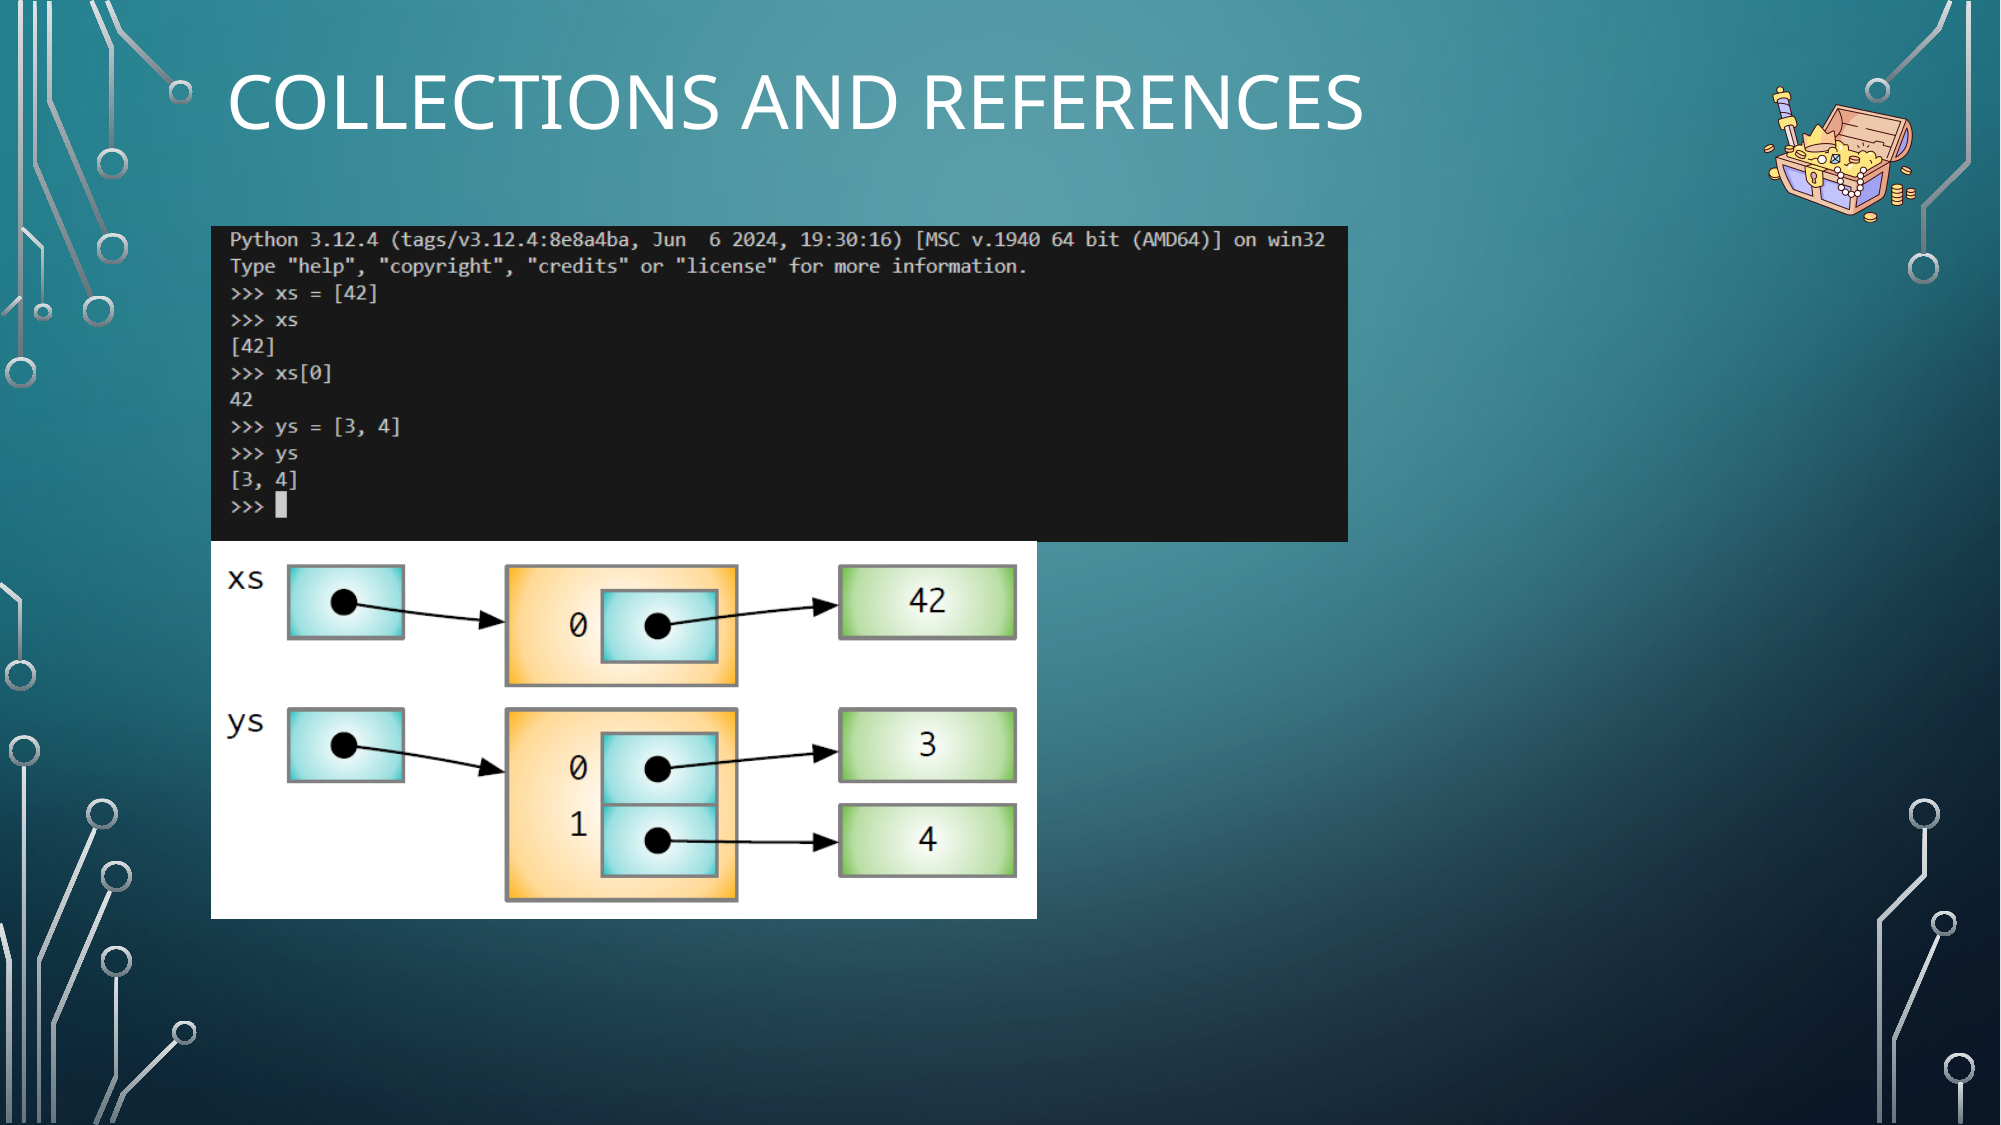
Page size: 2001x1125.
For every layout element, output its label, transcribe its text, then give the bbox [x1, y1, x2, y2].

picture [1763, 85, 1917, 224]
title collections and references [211, 0, 1836, 227]
picture [210, 225, 1349, 919]
